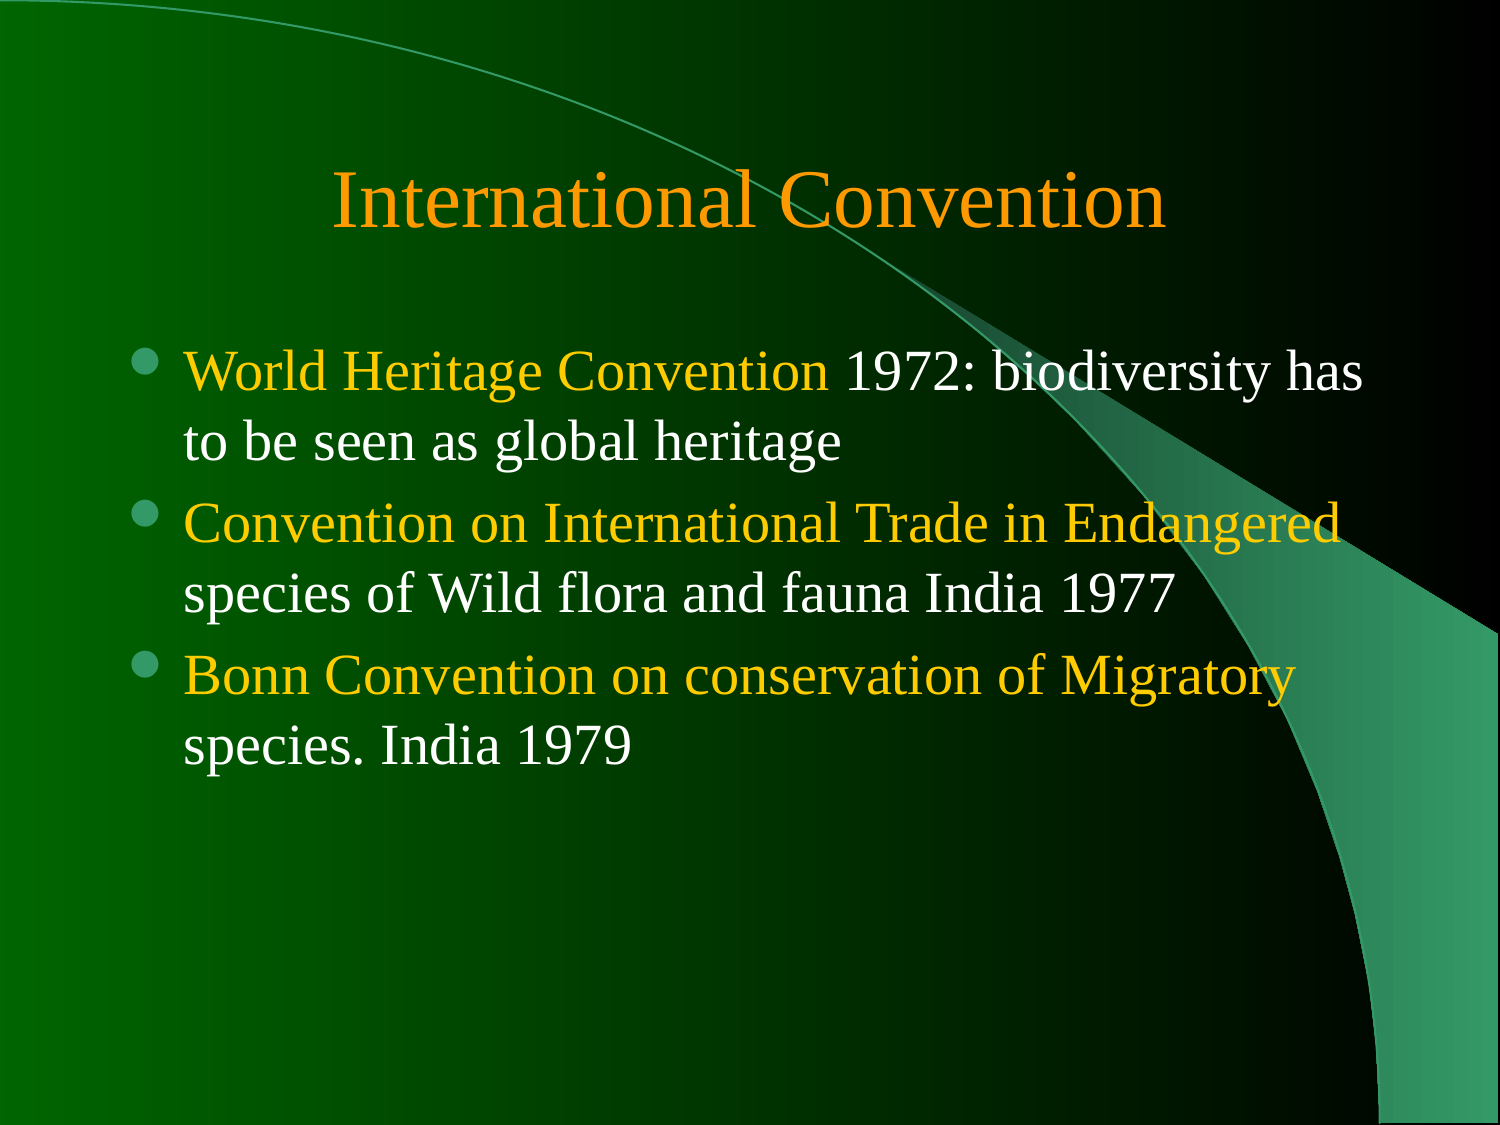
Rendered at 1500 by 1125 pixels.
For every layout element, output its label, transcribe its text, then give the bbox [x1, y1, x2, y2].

list World Heritage Convention 1972: biodiversity has to be seen as global heritage Convention on International Trade in Endangered species of Wild flora and fauna India 1977 Bonn Convention on conservation of Migratory species. India 1979 [112, 324, 1388, 1001]
title International Convention [112, 99, 1388, 288]
